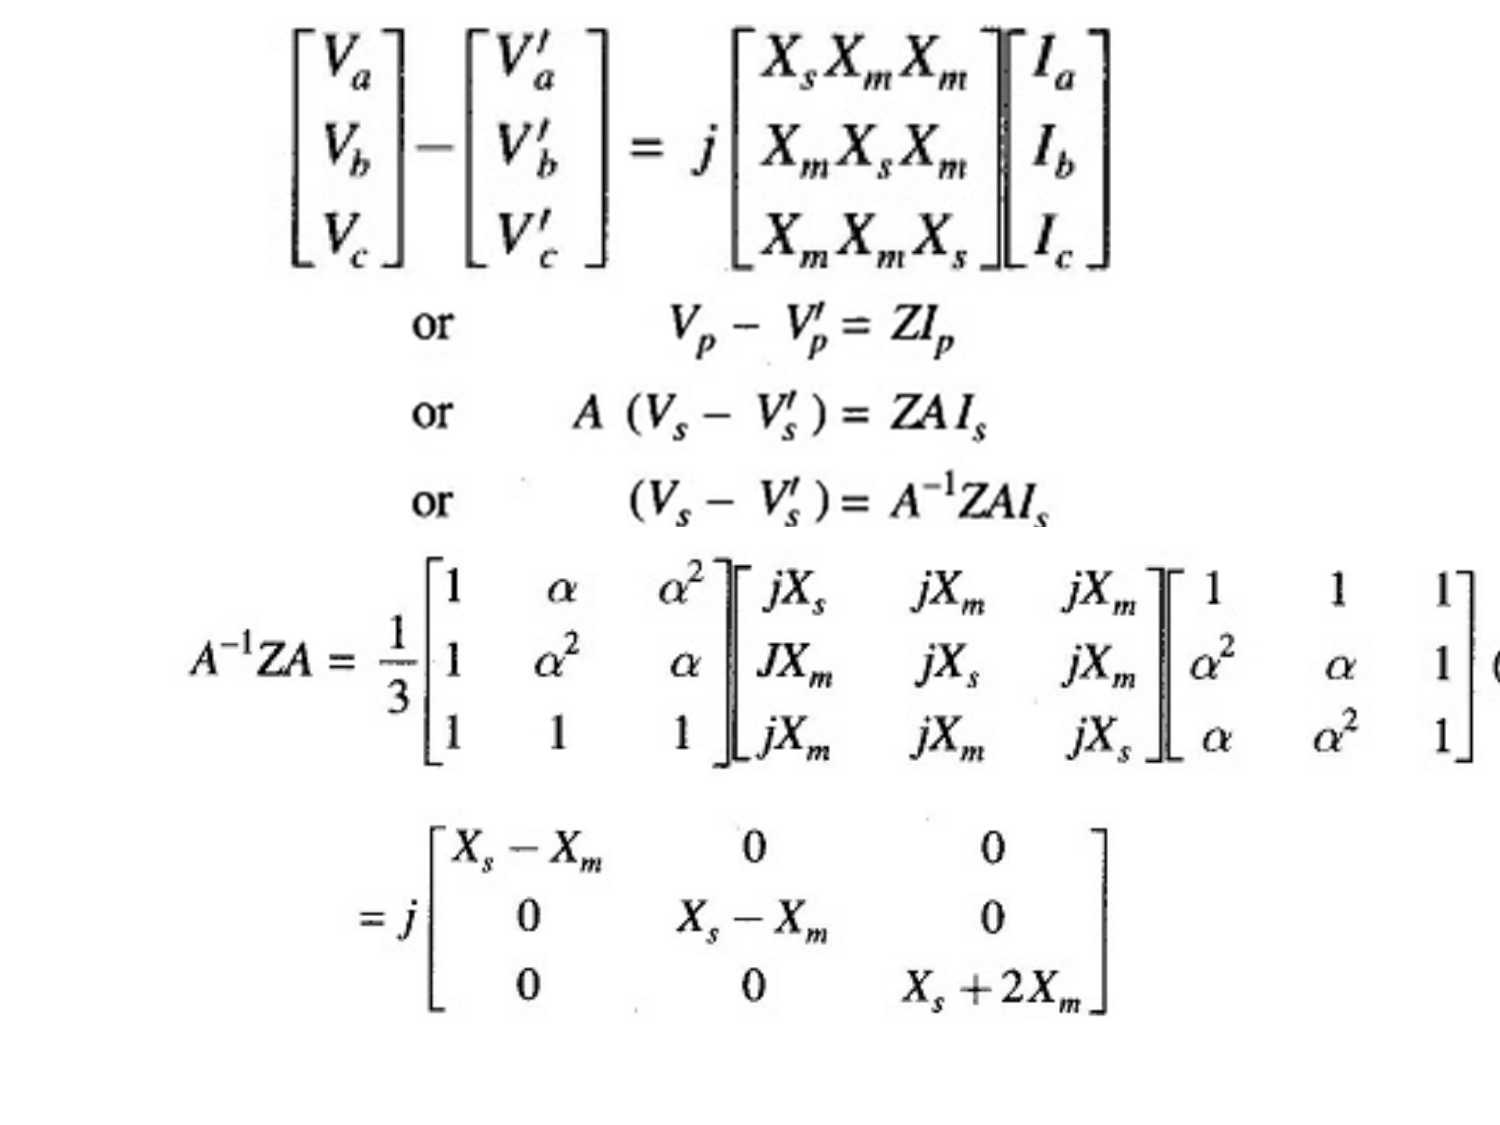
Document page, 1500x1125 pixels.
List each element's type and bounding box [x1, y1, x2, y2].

picture [339, 808, 1121, 1032]
picture [175, 0, 1500, 786]
